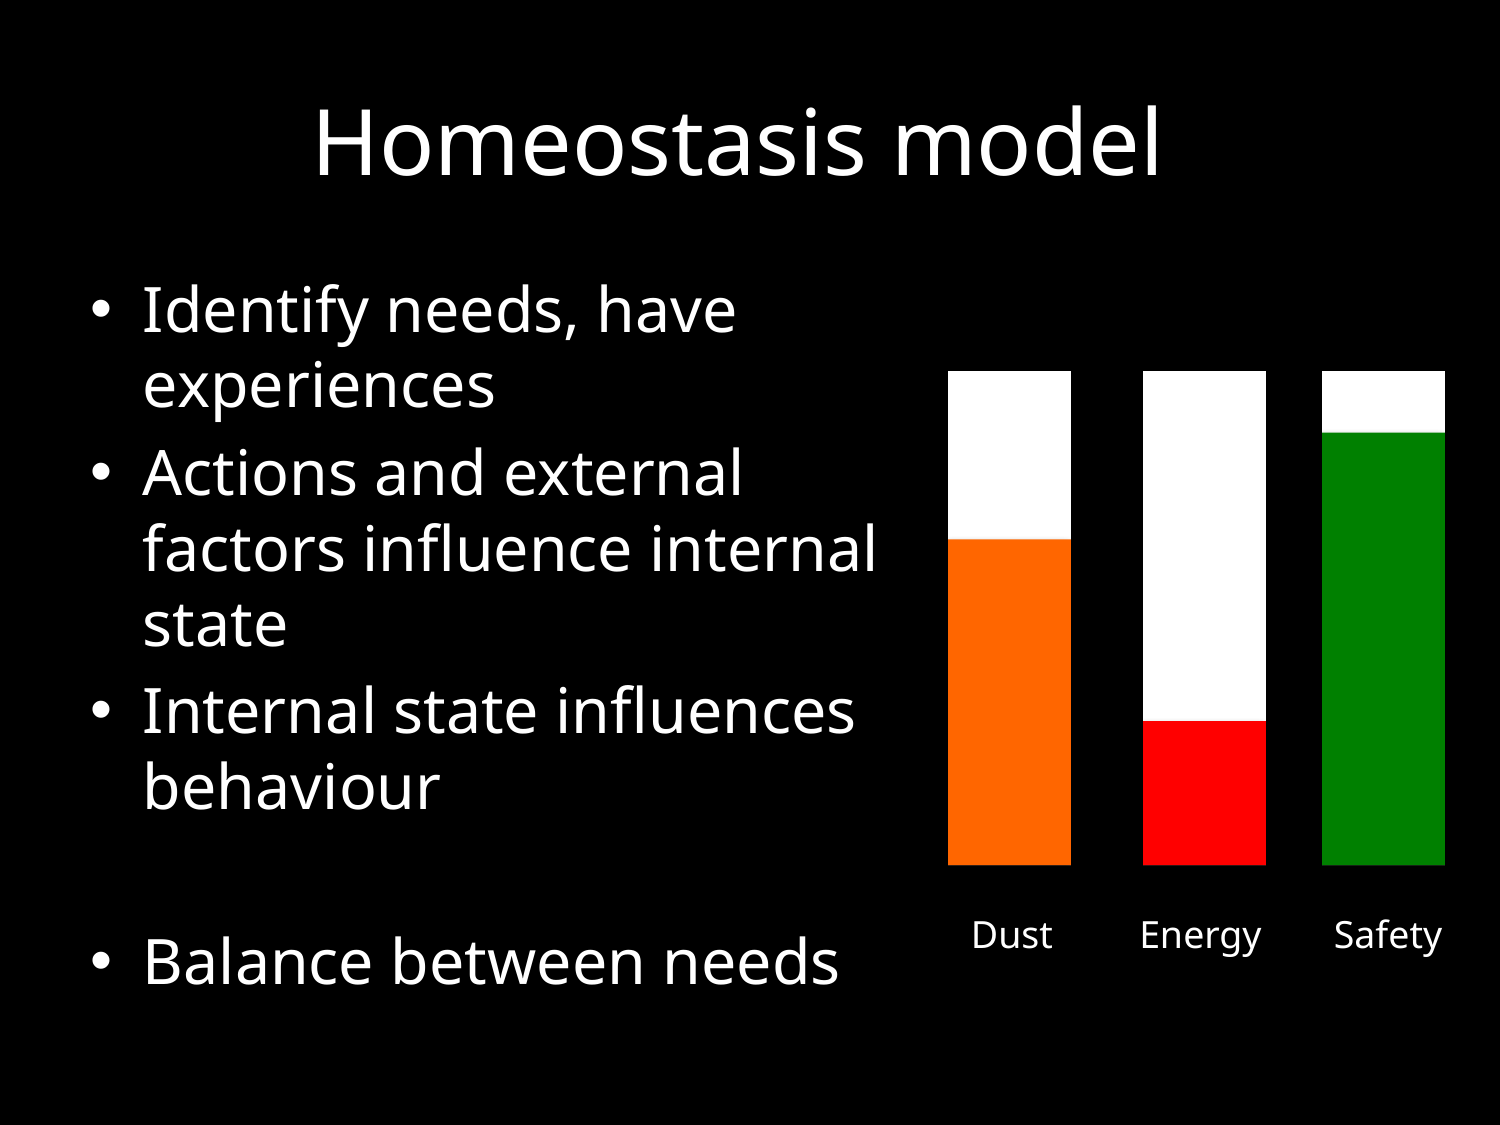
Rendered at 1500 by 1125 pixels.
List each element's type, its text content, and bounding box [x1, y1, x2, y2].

text_box Dust [956, 903, 1068, 964]
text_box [947, 370, 1072, 866]
title Homeostasis model [75, 45, 1425, 233]
text_box Safety [1319, 903, 1458, 964]
list Identify needs, have experiences Actions and external factors influence internal state Internal state influences behaviour Balance between needs [75, 262, 919, 1005]
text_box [1142, 370, 1267, 866]
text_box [1321, 370, 1446, 866]
text_box Energy [1124, 903, 1277, 964]
